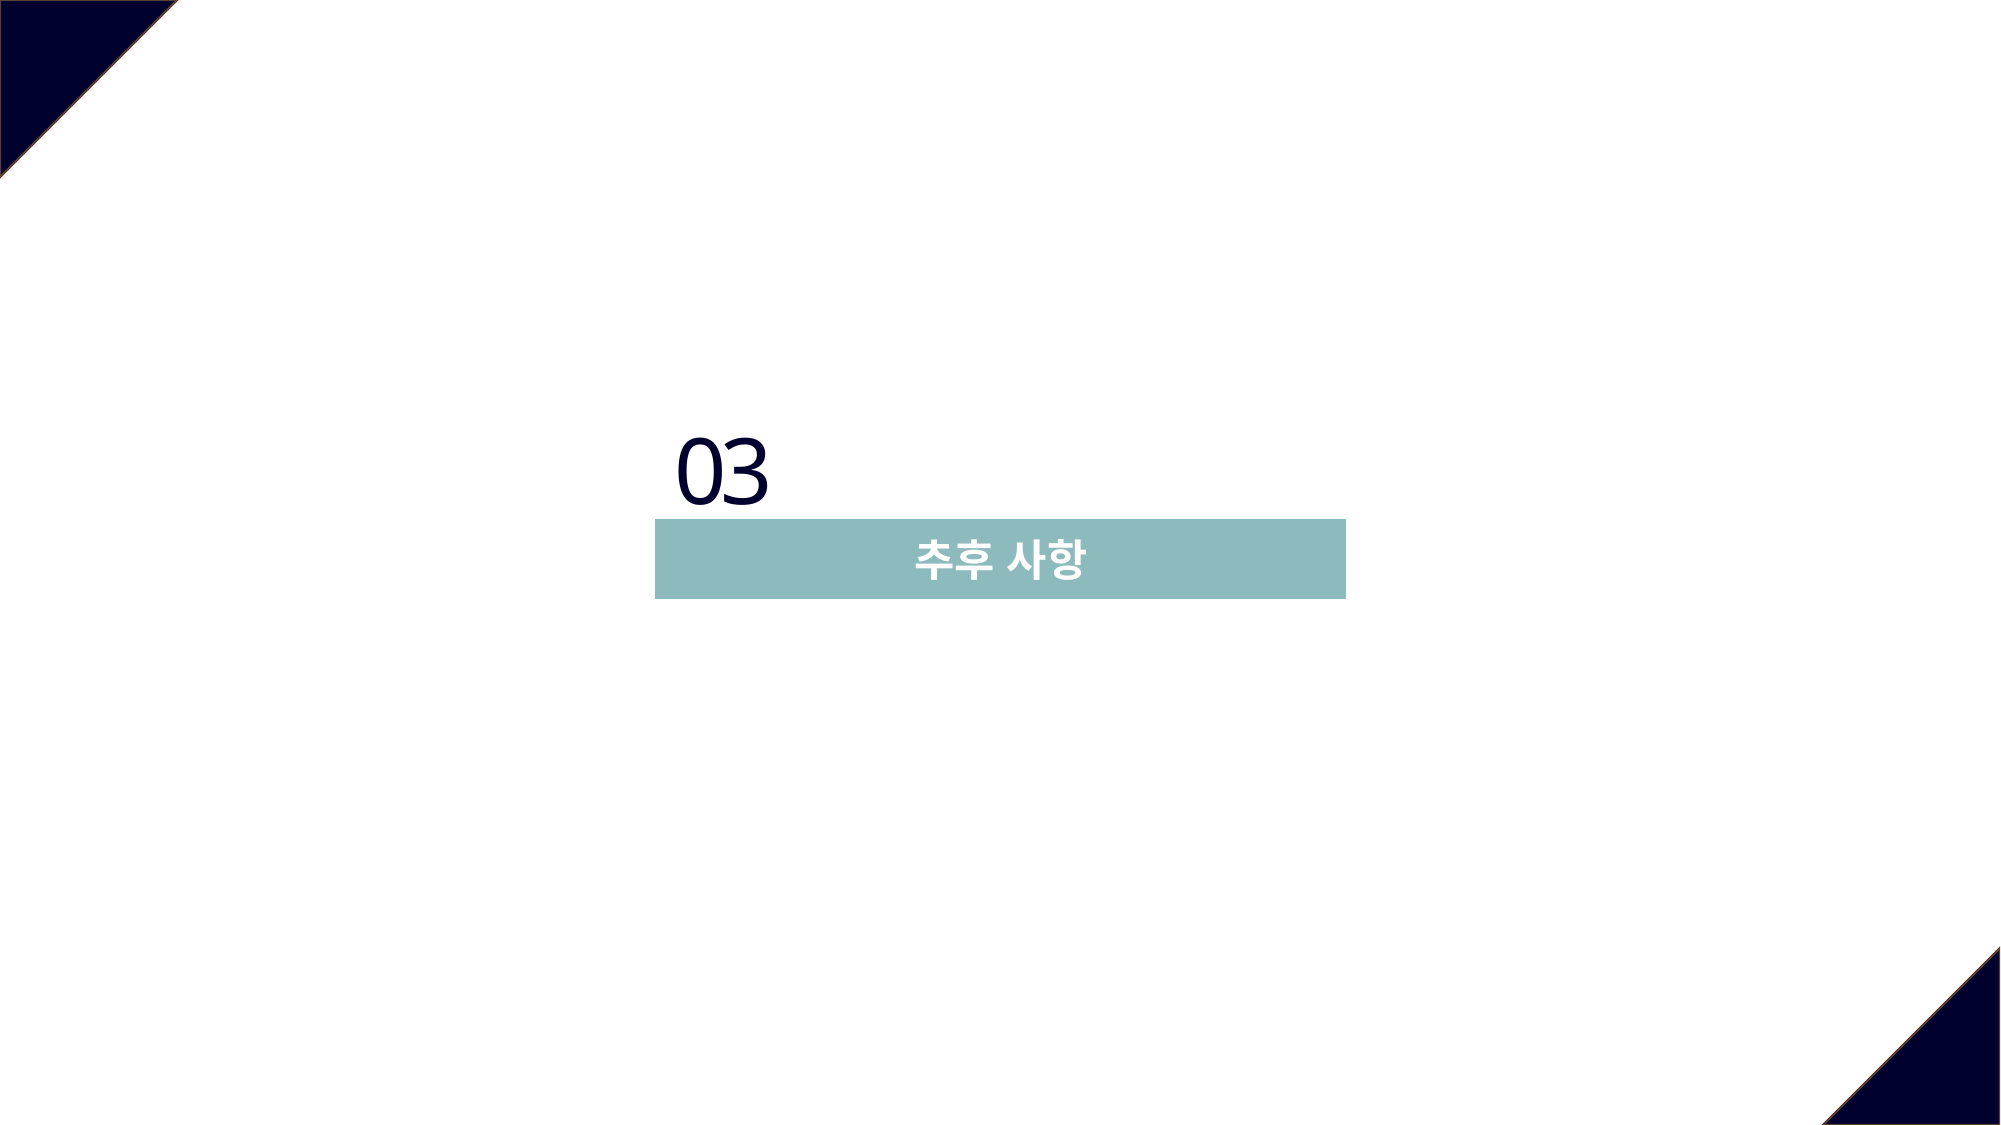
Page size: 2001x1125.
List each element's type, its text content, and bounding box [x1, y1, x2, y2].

text_box 추후 사항 [655, 519, 1346, 599]
text_box 03 [659, 405, 789, 519]
